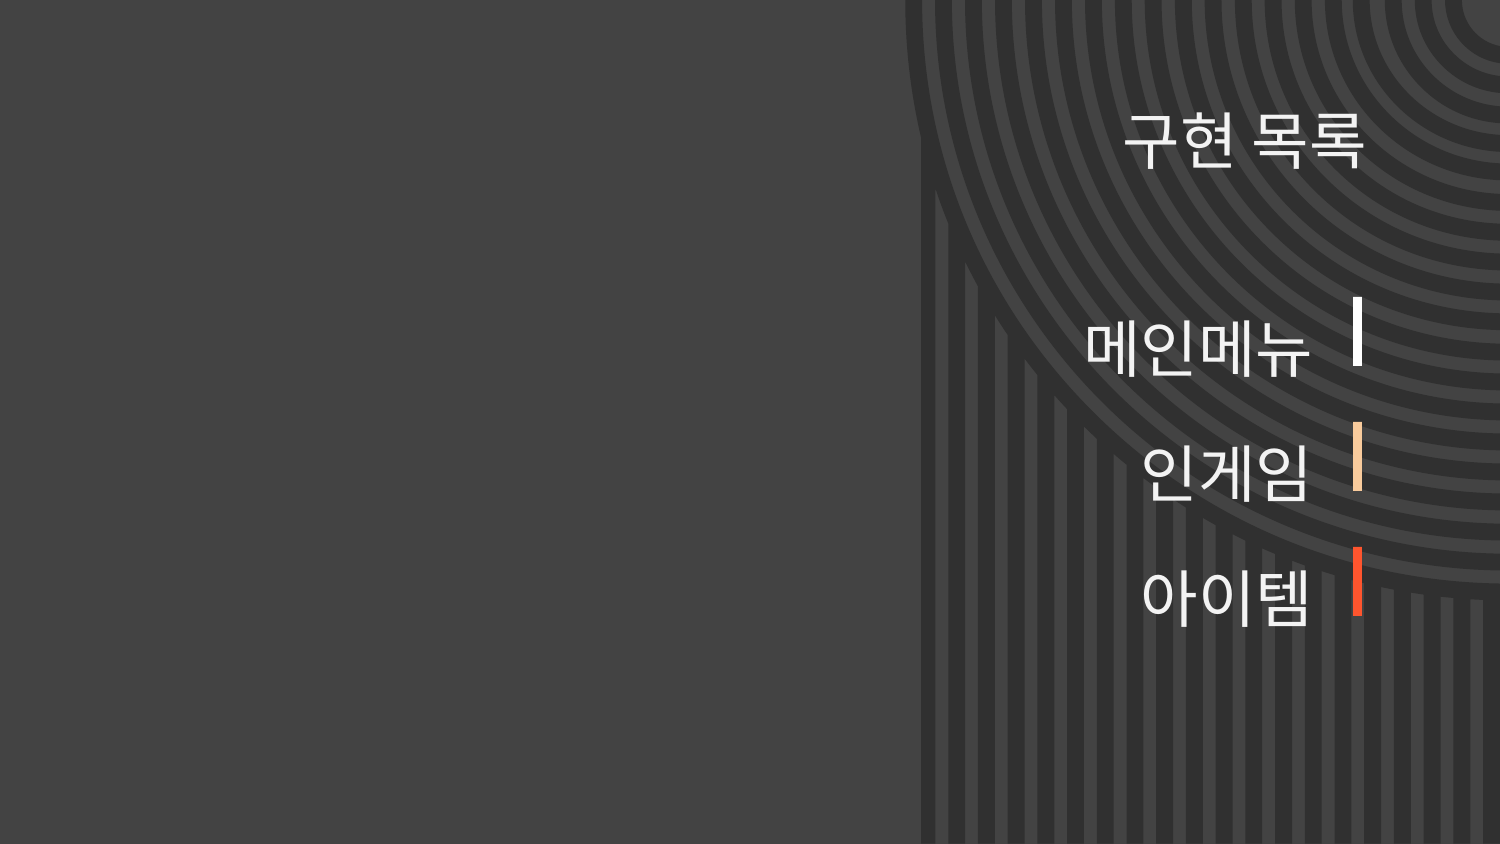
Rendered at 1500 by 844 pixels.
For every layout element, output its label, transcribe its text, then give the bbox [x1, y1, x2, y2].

text_box [1353, 546, 1362, 616]
text_box [1353, 421, 1362, 491]
text_box 메인메뉴 [1018, 290, 1329, 373]
text_box [1353, 296, 1362, 366]
title 구현 목록 [322, 87, 1382, 240]
text_box 아이템 [1018, 540, 1329, 623]
text_box 인게임 [1018, 415, 1329, 498]
